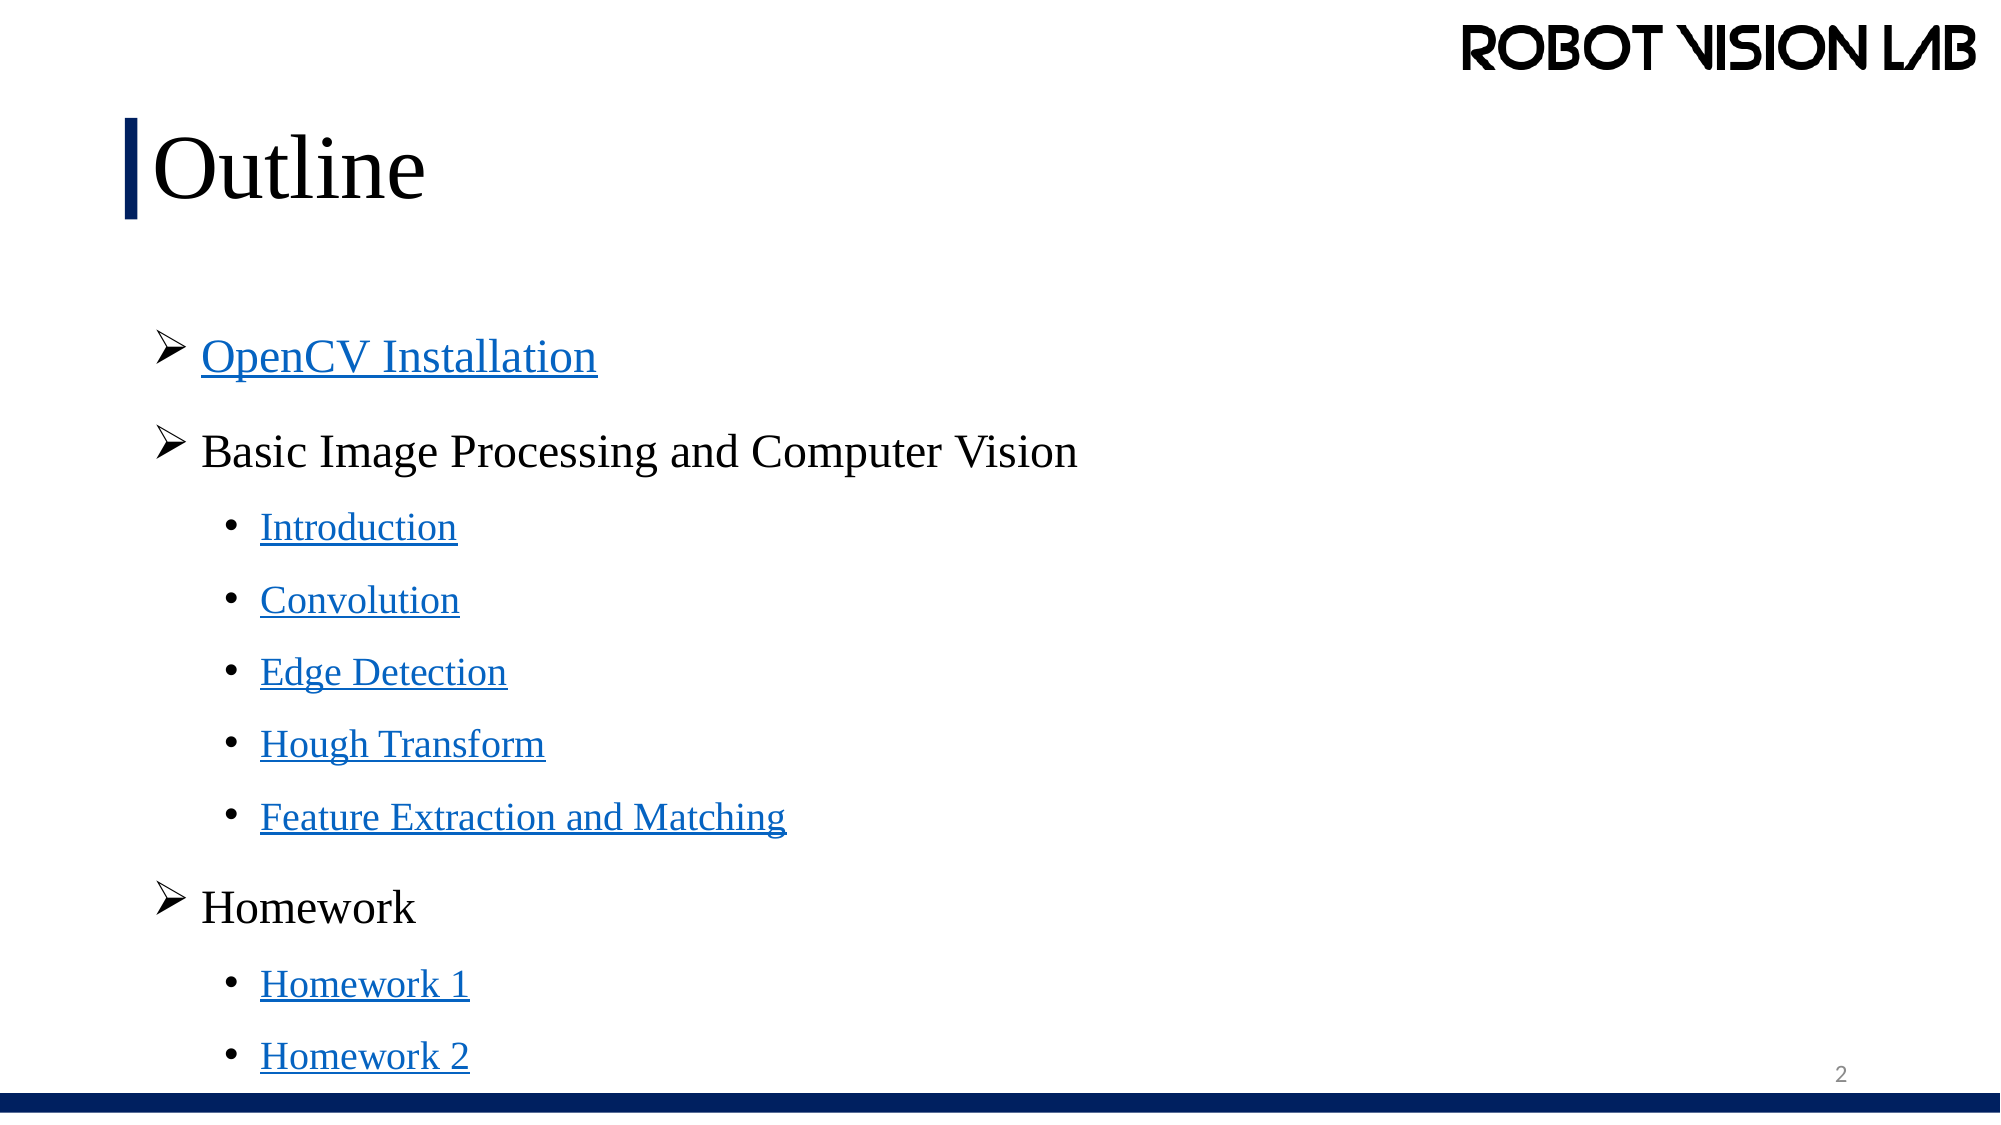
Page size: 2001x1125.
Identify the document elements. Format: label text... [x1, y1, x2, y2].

picture [1374, 0, 2001, 133]
slide_number 2 [1412, 1042, 1863, 1103]
list OpenCV Installation Basic Image Processing and Computer Vision Introduction Convolution Edge Detection Hough Transform Feature Extraction and Matching Homework Homework 1 Homework 2 [137, 299, 1863, 1089]
title Outline [137, 59, 1863, 278]
